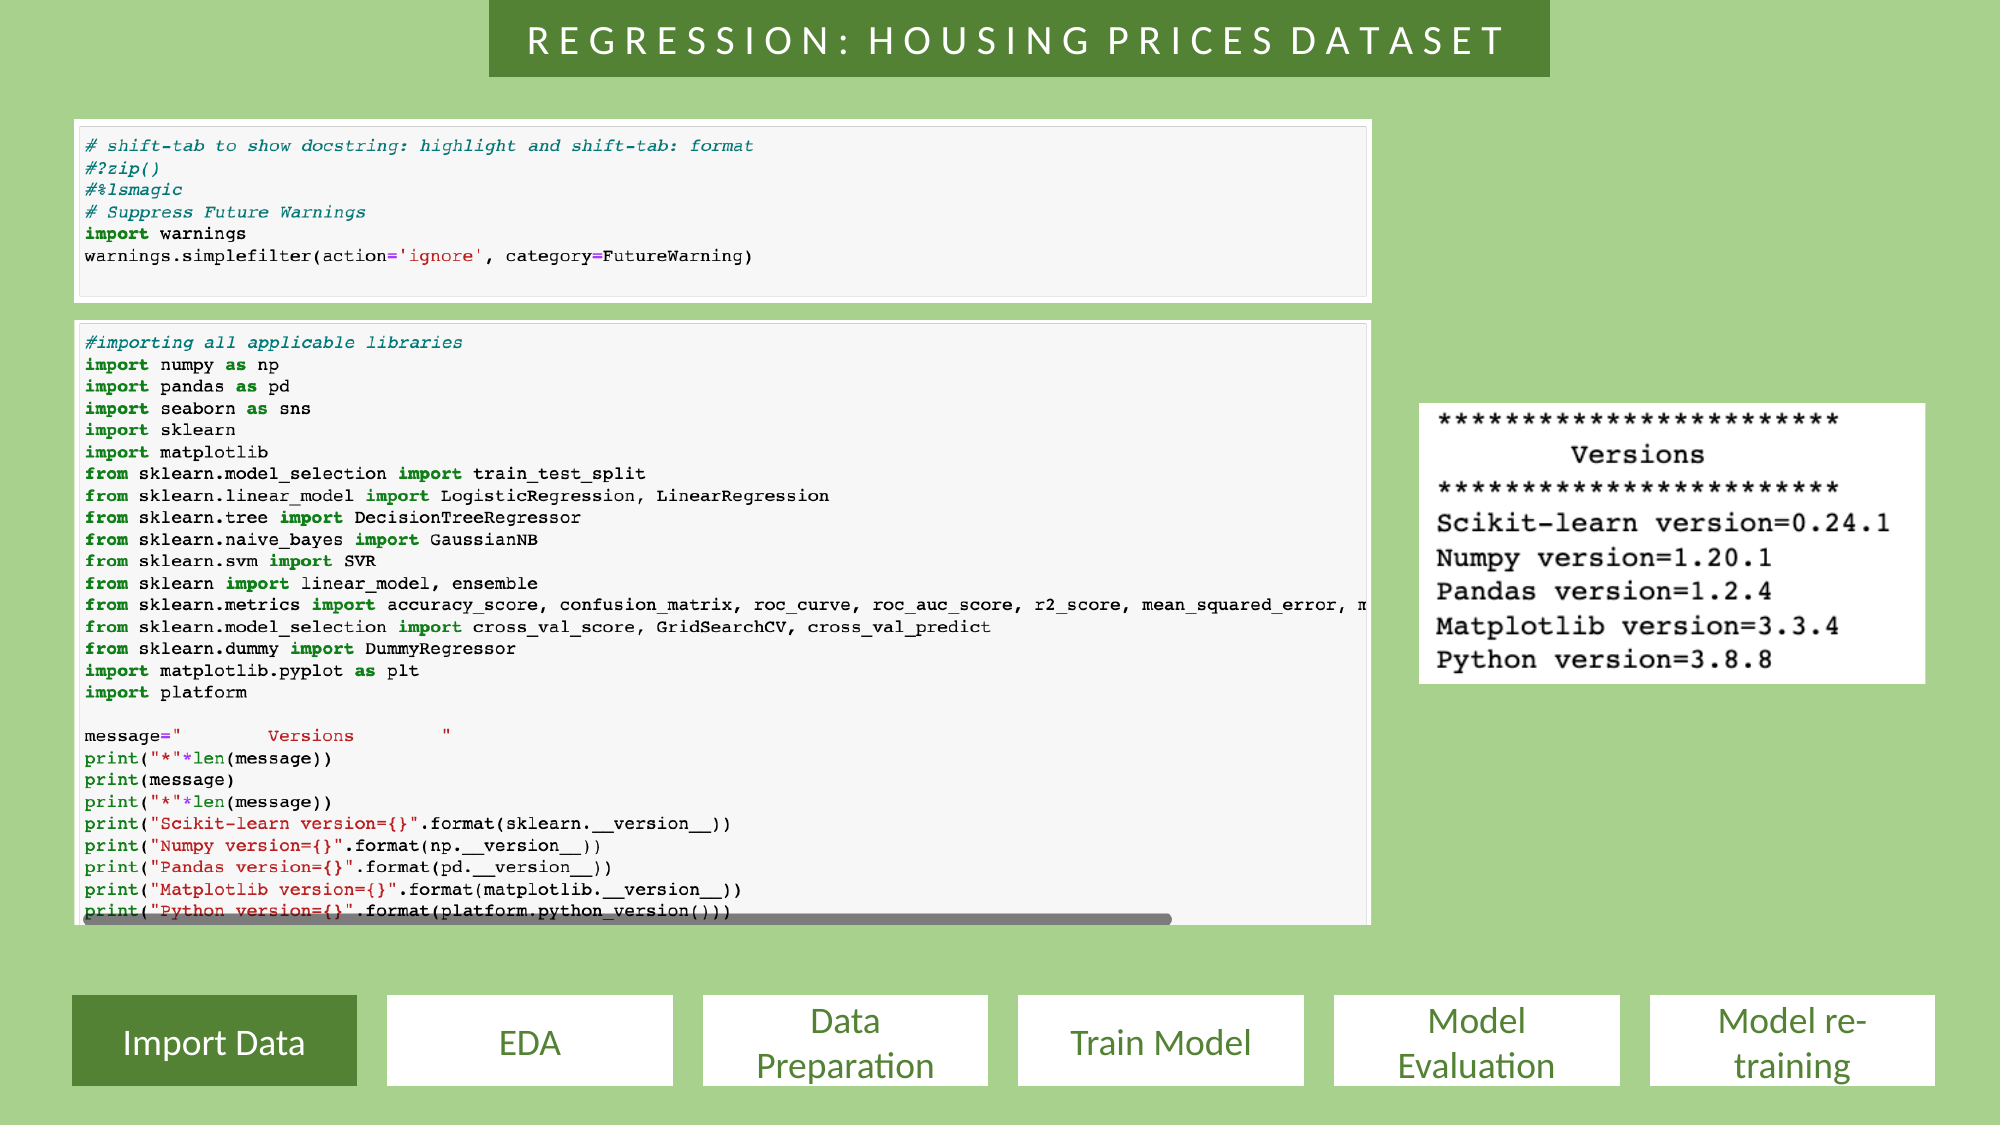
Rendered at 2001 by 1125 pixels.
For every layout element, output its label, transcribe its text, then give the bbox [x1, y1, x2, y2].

text_box R E G R E S S I O N : H O U S I N G P R I C E S D A T A S E T [489, 0, 1550, 77]
picture [74, 319, 1372, 925]
text_box Data Preparation [703, 995, 988, 1086]
picture [74, 119, 1372, 303]
text_box Model Evaluation [1334, 995, 1620, 1086]
text_box Train Model [1018, 995, 1304, 1086]
text_box Model re-training [1650, 995, 1935, 1086]
text_box EDA [387, 995, 673, 1086]
text_box Import Data [72, 995, 357, 1086]
picture [1419, 403, 1926, 684]
